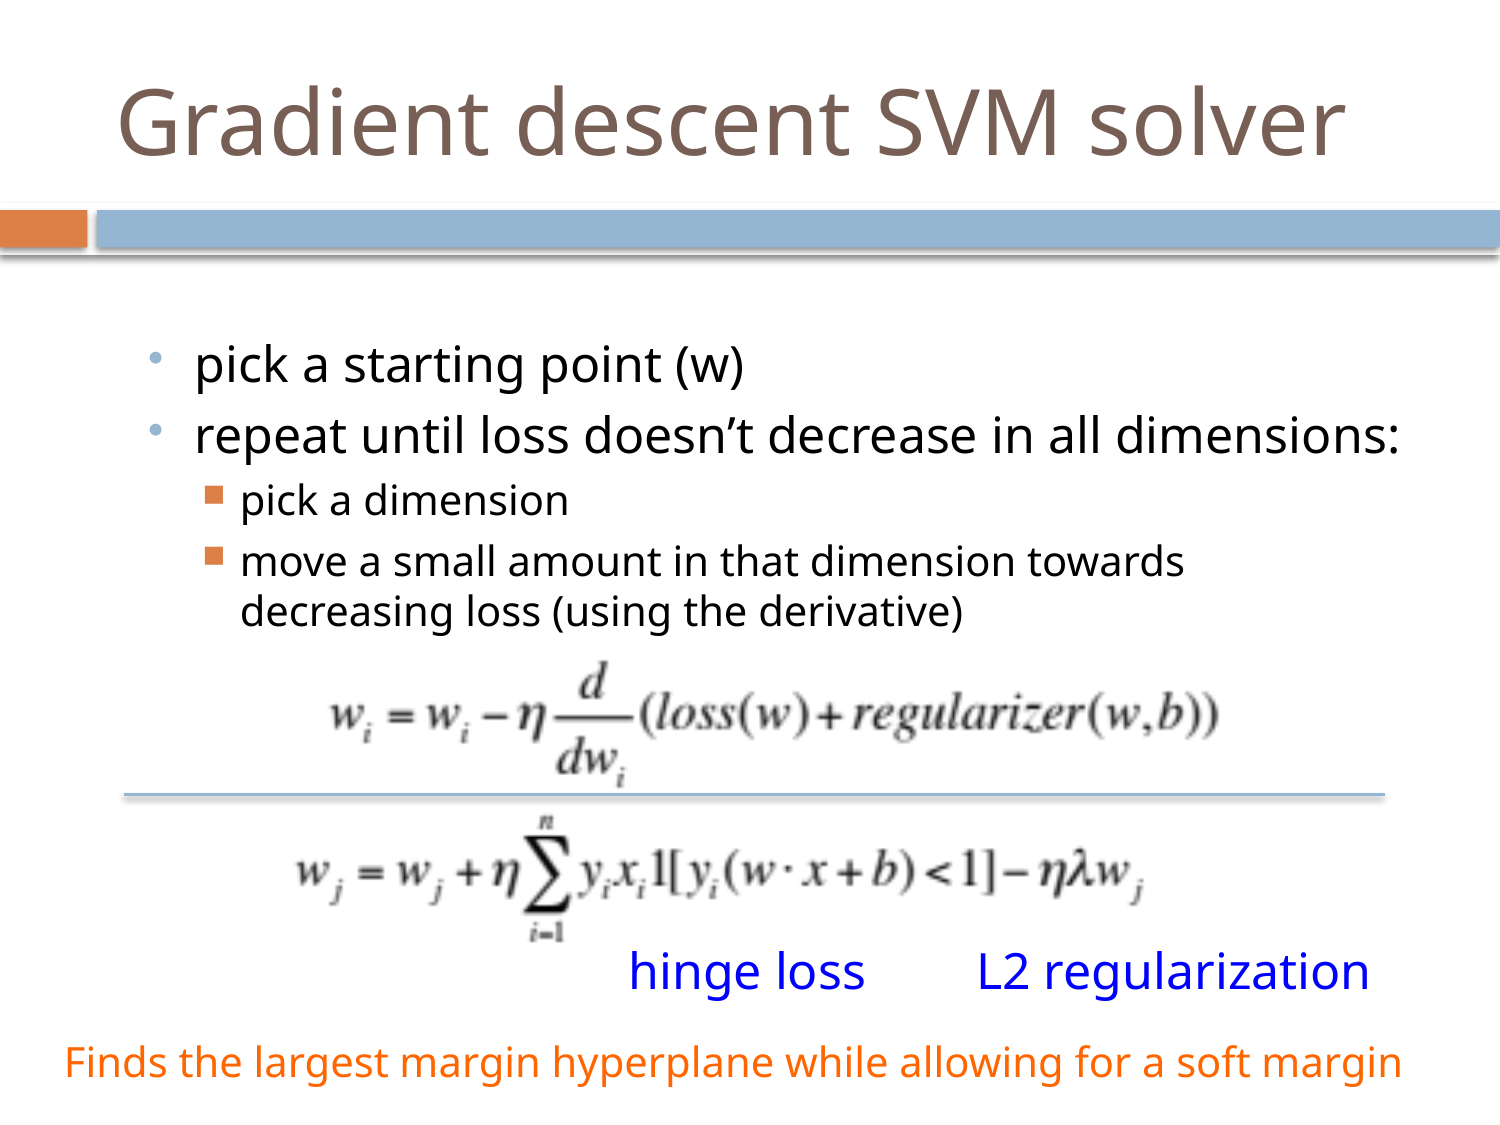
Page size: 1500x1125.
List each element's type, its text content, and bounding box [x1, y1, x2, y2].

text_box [323, 645, 1223, 793]
list pick a starting point (w) repeat until loss doesn’t decrease in all dimensions: pick a dimension move a small amount in that dimension towards decreasing loss (using the derivative) [75, 324, 1425, 650]
title Gradient descent SVM solver [100, 37, 1438, 200]
text_box L2 regularization [961, 932, 1387, 1008]
text_box hinge loss [613, 956, 882, 1008]
text_box Finds the largest margin hyperplane while allowing for a soft margin [49, 1027, 1460, 1093]
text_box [289, 793, 1152, 948]
